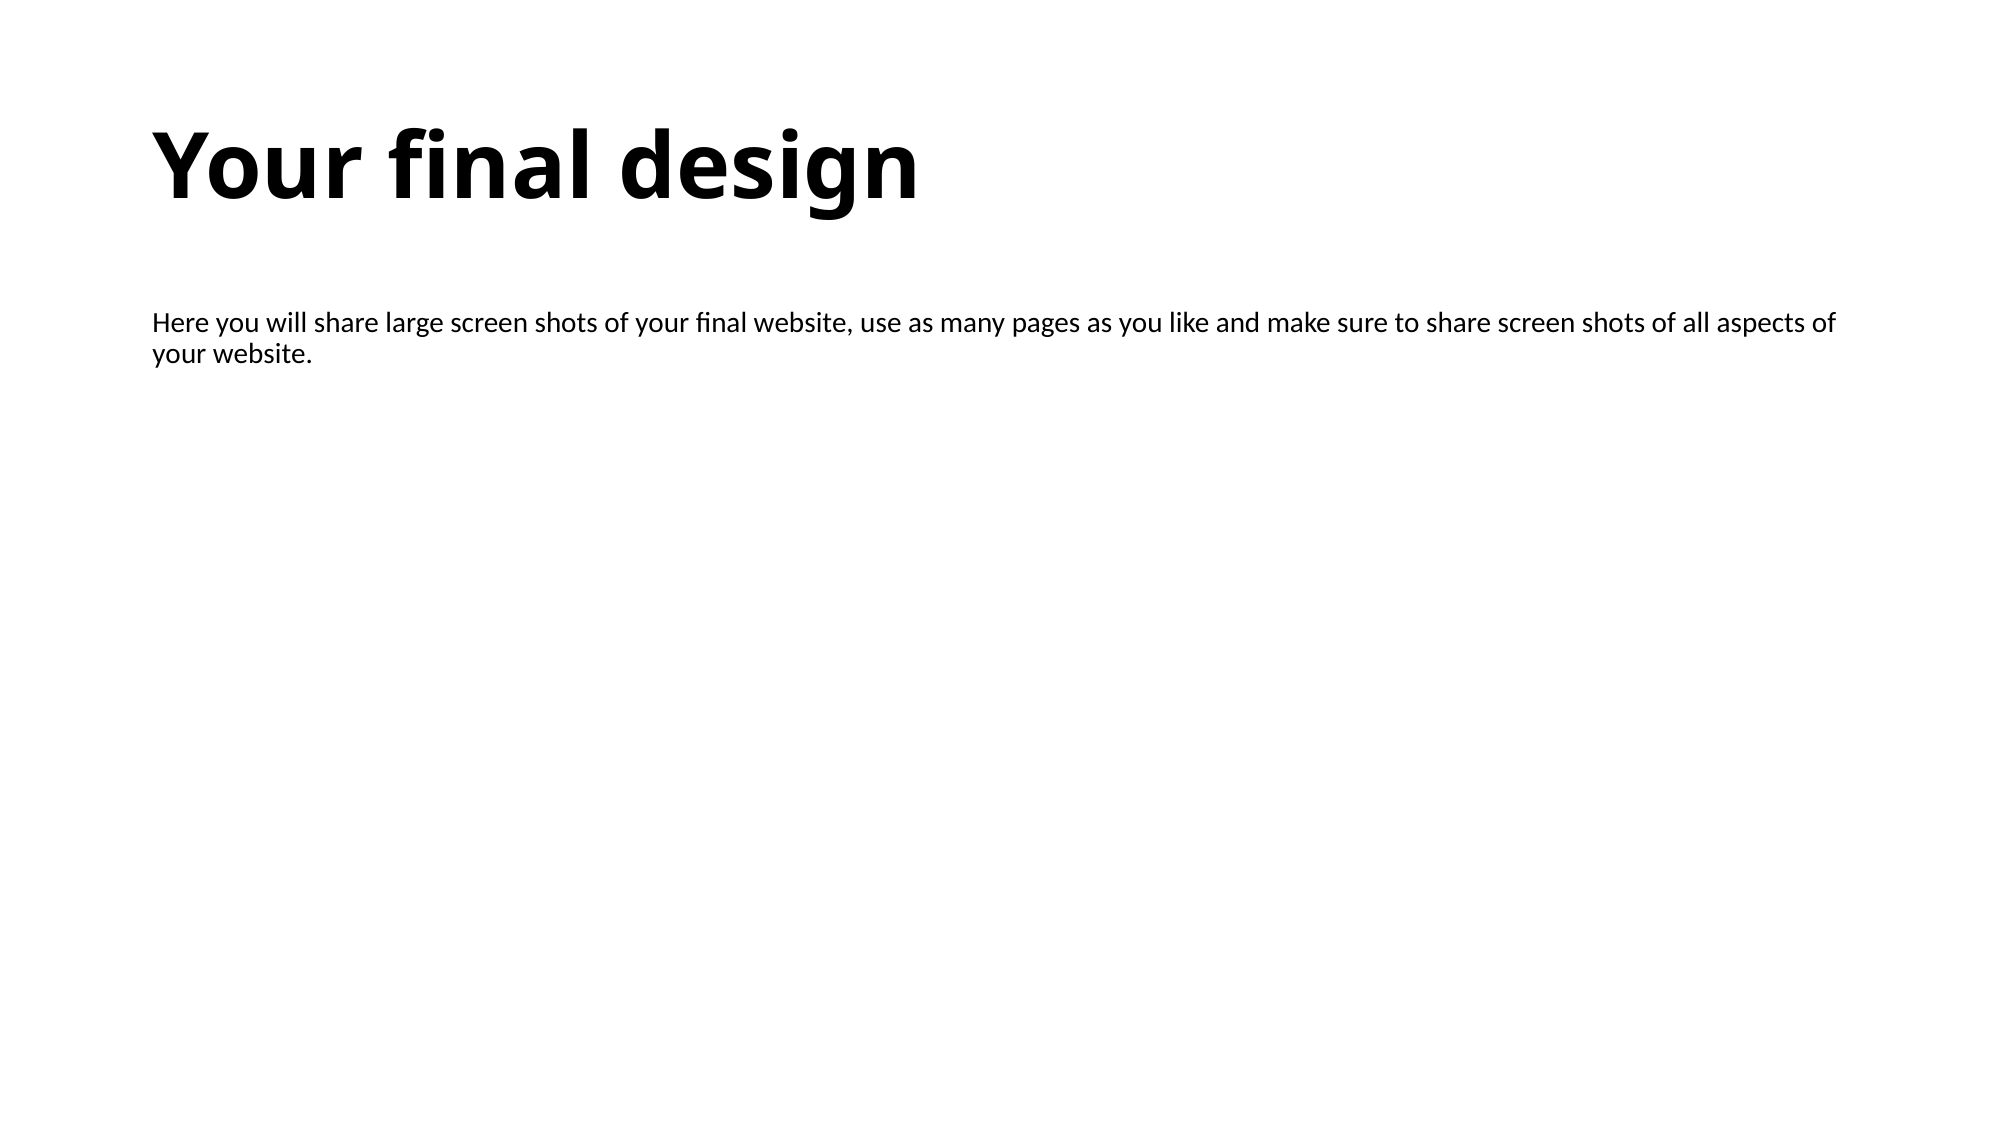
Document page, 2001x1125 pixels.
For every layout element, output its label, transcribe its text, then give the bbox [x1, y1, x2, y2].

title Your final design [137, 59, 1863, 278]
list Here you will share large screen shots of your final website, use as many pages as you like and make sure to share screen shots of all aspects of your website. [137, 299, 1863, 1014]
